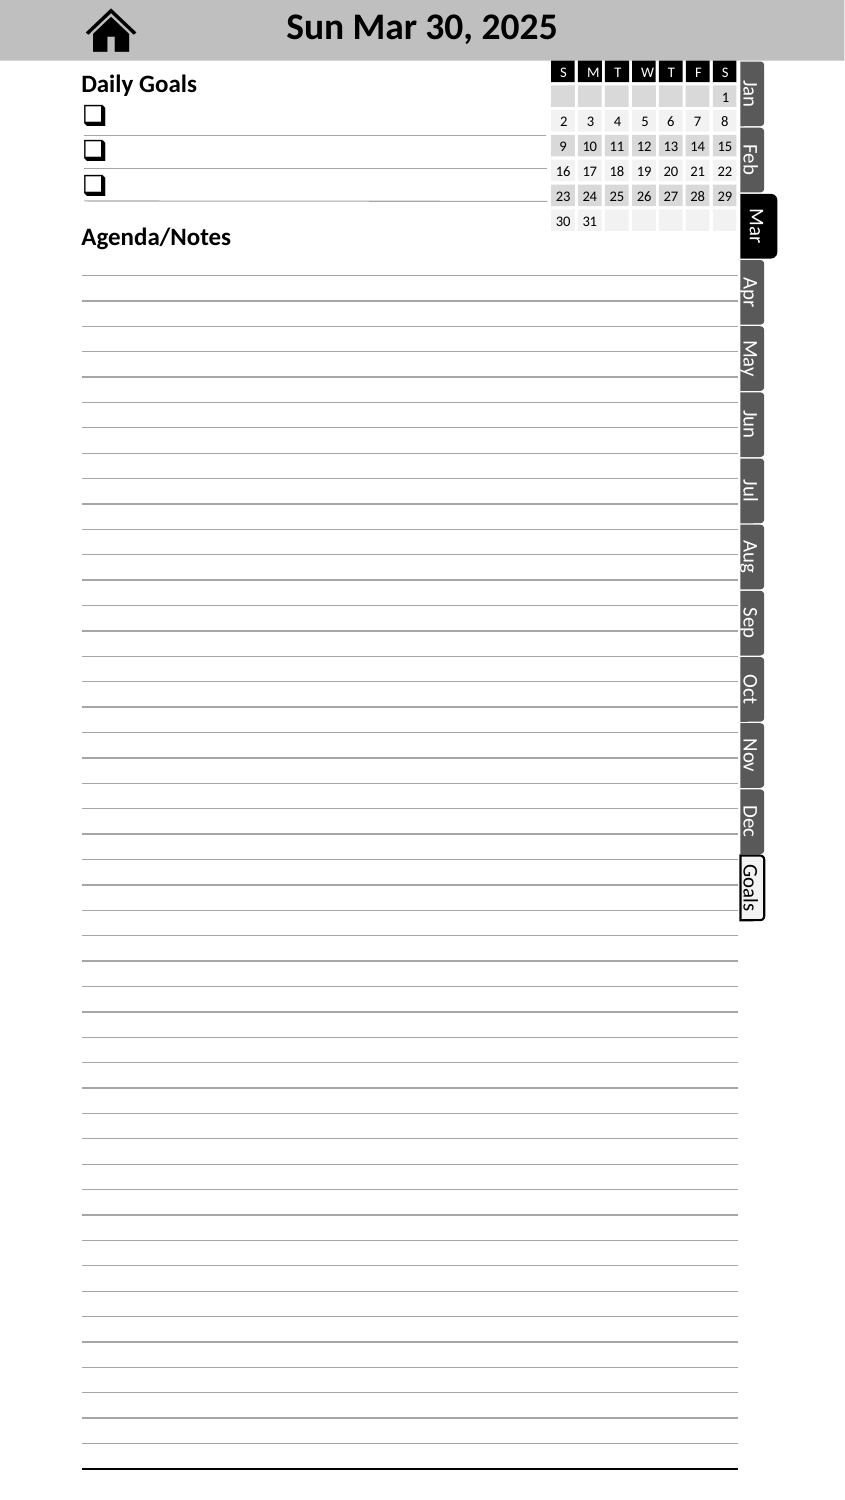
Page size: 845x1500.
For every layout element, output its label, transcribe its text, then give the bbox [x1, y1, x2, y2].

picture [82, 1, 140, 59]
list Sun Mar 30, 2025 [190, 0, 655, 61]
